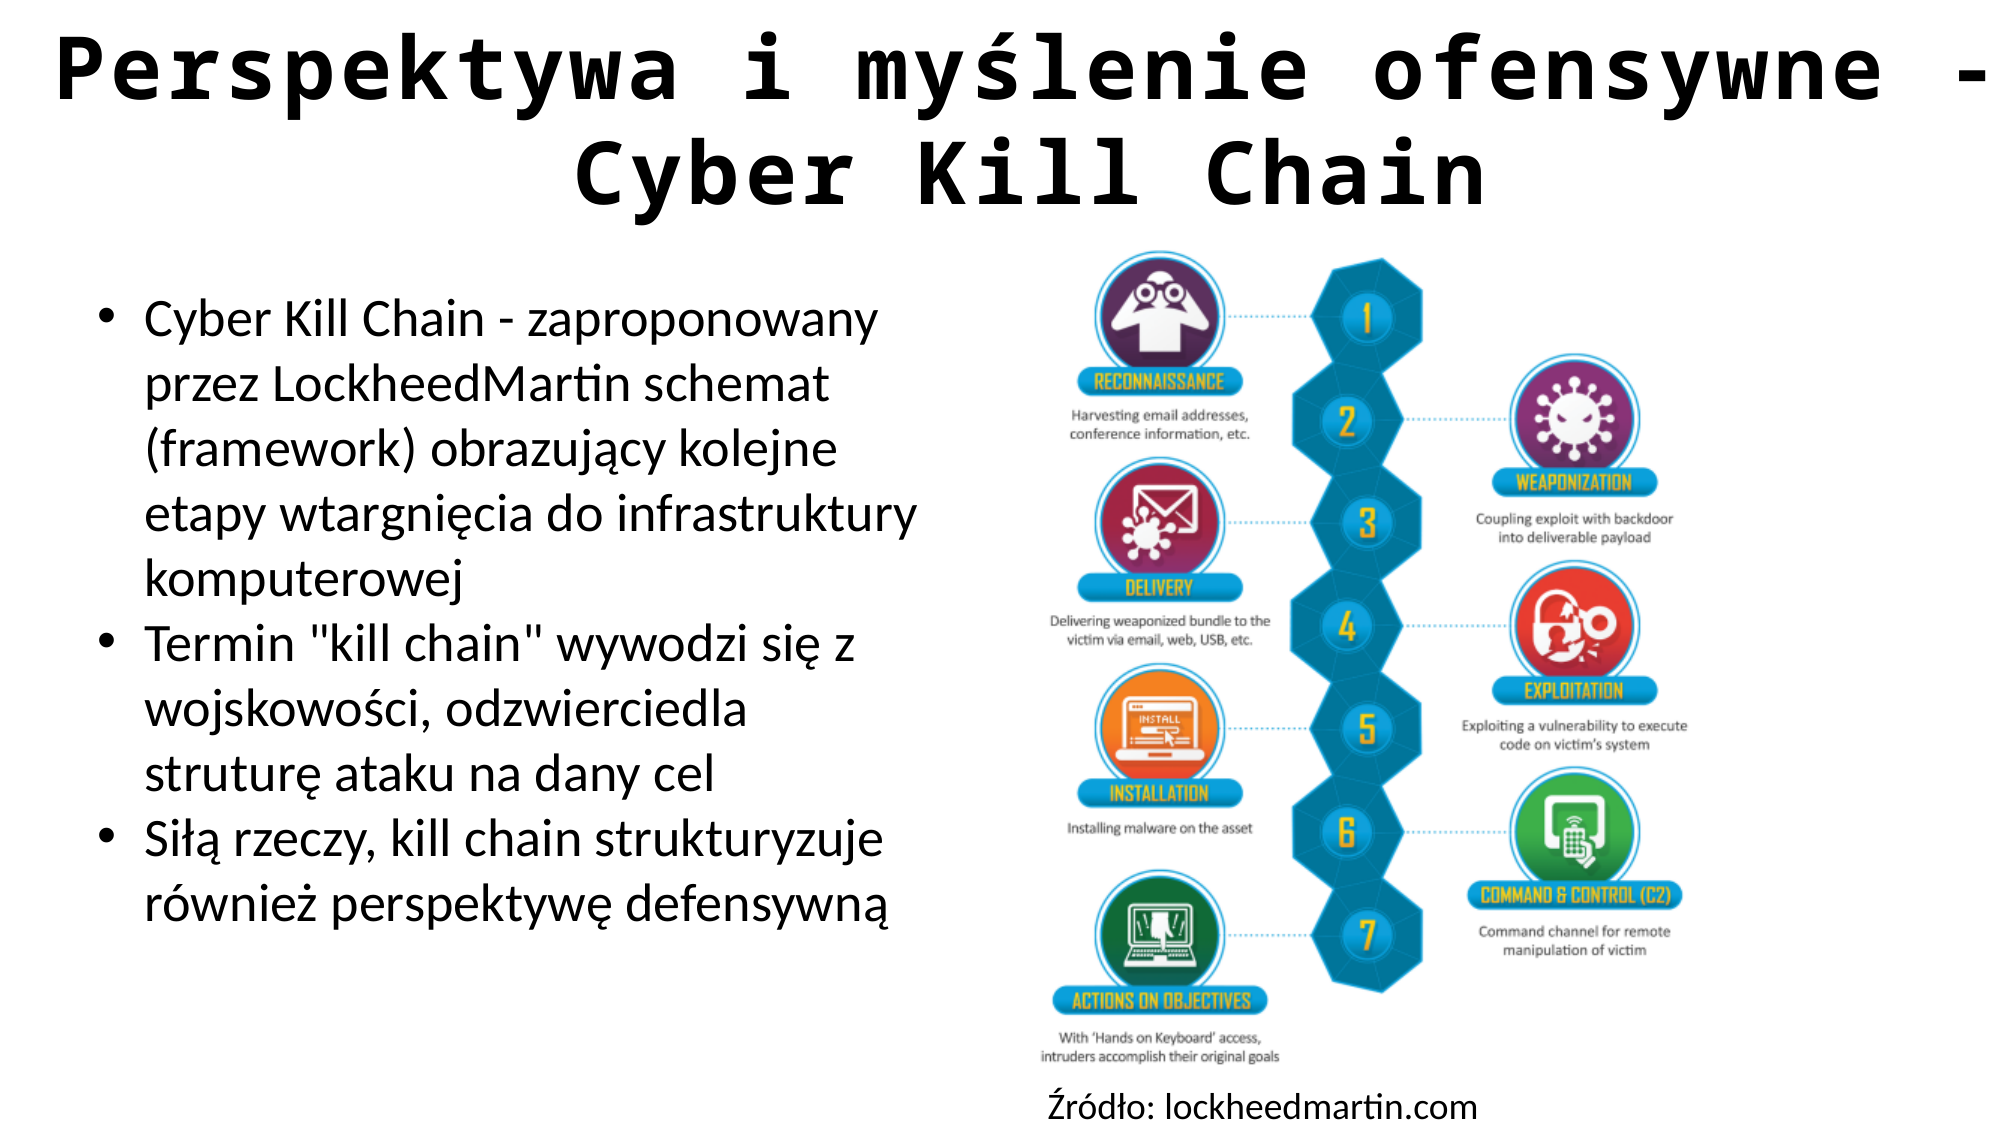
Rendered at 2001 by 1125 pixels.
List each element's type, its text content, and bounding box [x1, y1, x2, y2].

picture [1017, 246, 1714, 1076]
text_box Źródło: lockheedmartin.com [1032, 1074, 1789, 1125]
text_box Cyber Kill Chain - zaproponowany przez LockheedMartin schemat (framework) obrazujący kolejne etapy wtargnięcia do infrastruktury komputerowej Termin "kill chain" wywodzi się z wojskowości, odzwierciedla struturę ataku na dany cel Siłą rzeczy, kill chain strukturyzuje również perspektywę defensywną [82, 274, 943, 940]
text_box Perspektywa i myślenie ofensywne - Cyber Kill Chain [41, 12, 2000, 222]
